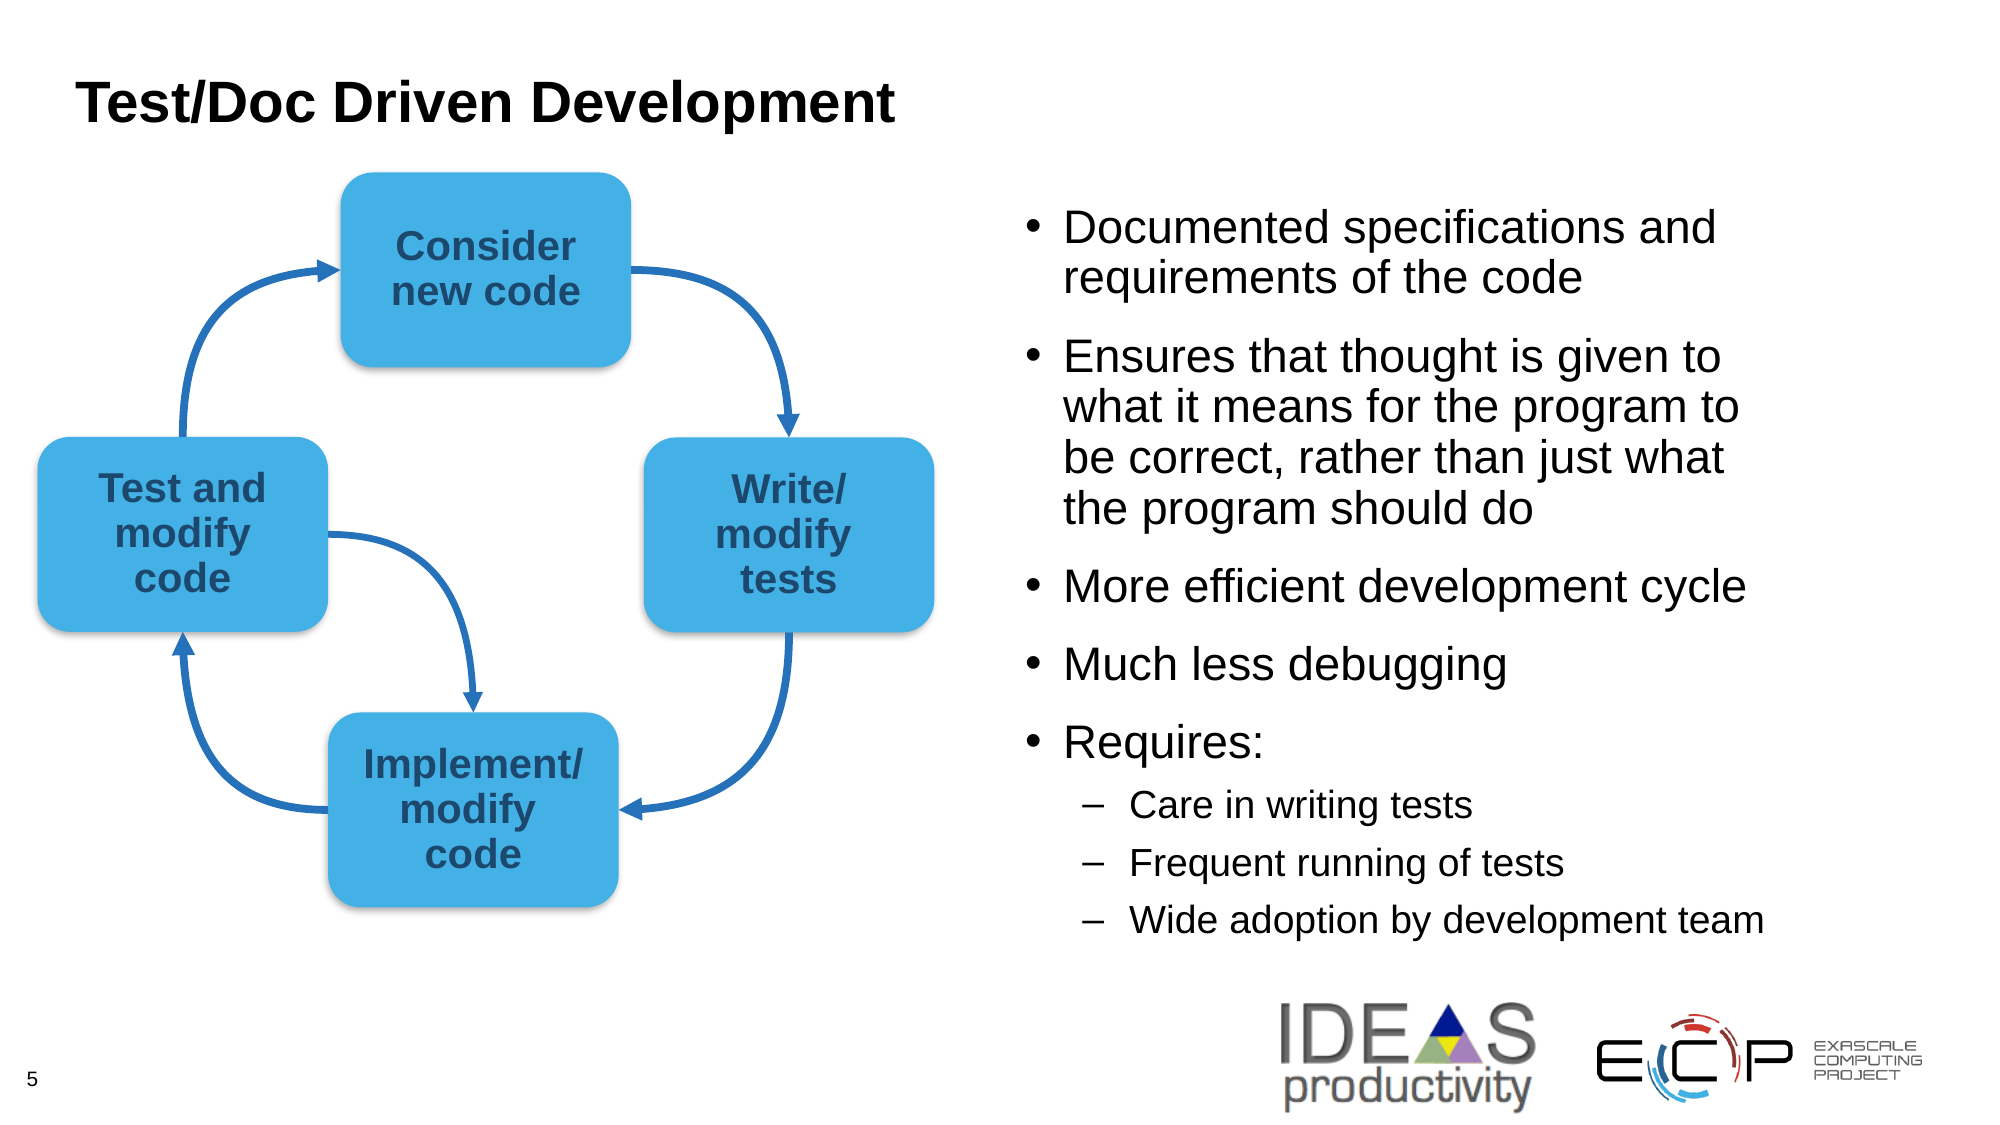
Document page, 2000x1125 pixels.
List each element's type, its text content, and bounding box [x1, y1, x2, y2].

title Test/Doc Driven Development [59, 67, 1927, 218]
text_box Implement/modify code [328, 712, 619, 908]
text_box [327, 534, 474, 713]
picture [1280, 1002, 1537, 1114]
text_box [182, 631, 329, 811]
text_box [630, 269, 790, 438]
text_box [614, 635, 793, 807]
text_box Documented specifications and requirements of the code Ensures that thought is given to what it means for the program to be correct, rather than just what the program should do More efficient development cycle Much less debugging Requires: Care in writing tests Frequent running of tests Wide adoption by development team [1010, 111, 1817, 958]
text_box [177, 274, 346, 433]
picture [1597, 1014, 1922, 1103]
text_box Test and modify code [37, 436, 329, 632]
text_box Consider new code [340, 172, 632, 368]
text_box Write/ modify tests [643, 437, 935, 633]
